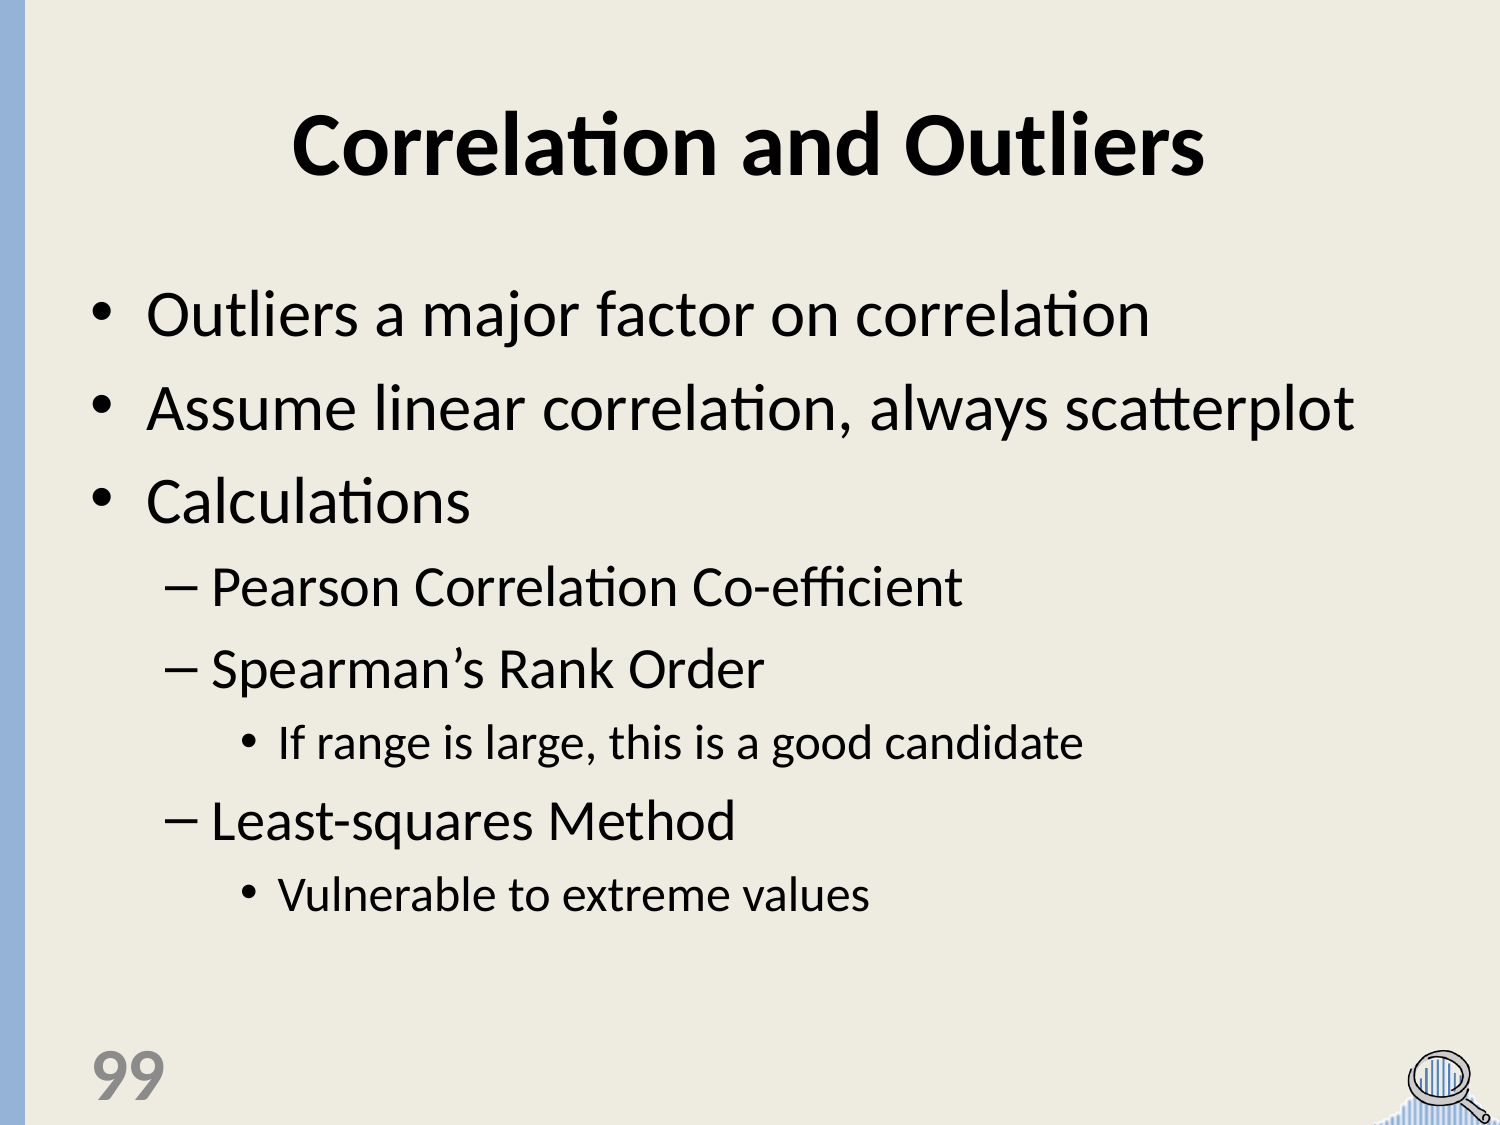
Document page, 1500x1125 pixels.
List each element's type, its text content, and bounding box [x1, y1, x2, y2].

list Outliers a major factor on correlation Assume linear correlation, always scatterplot Calculations Pearson Correlation Co-efficient Spearman’s Rank Order If range is large, this is a good candidate Least-squares Method Vulnerable to extreme values [75, 262, 1425, 1005]
picture [1374, 1046, 1500, 1125]
title Correlation and Outliers [75, 45, 1425, 233]
slide_number 99 [75, 1040, 425, 1100]
